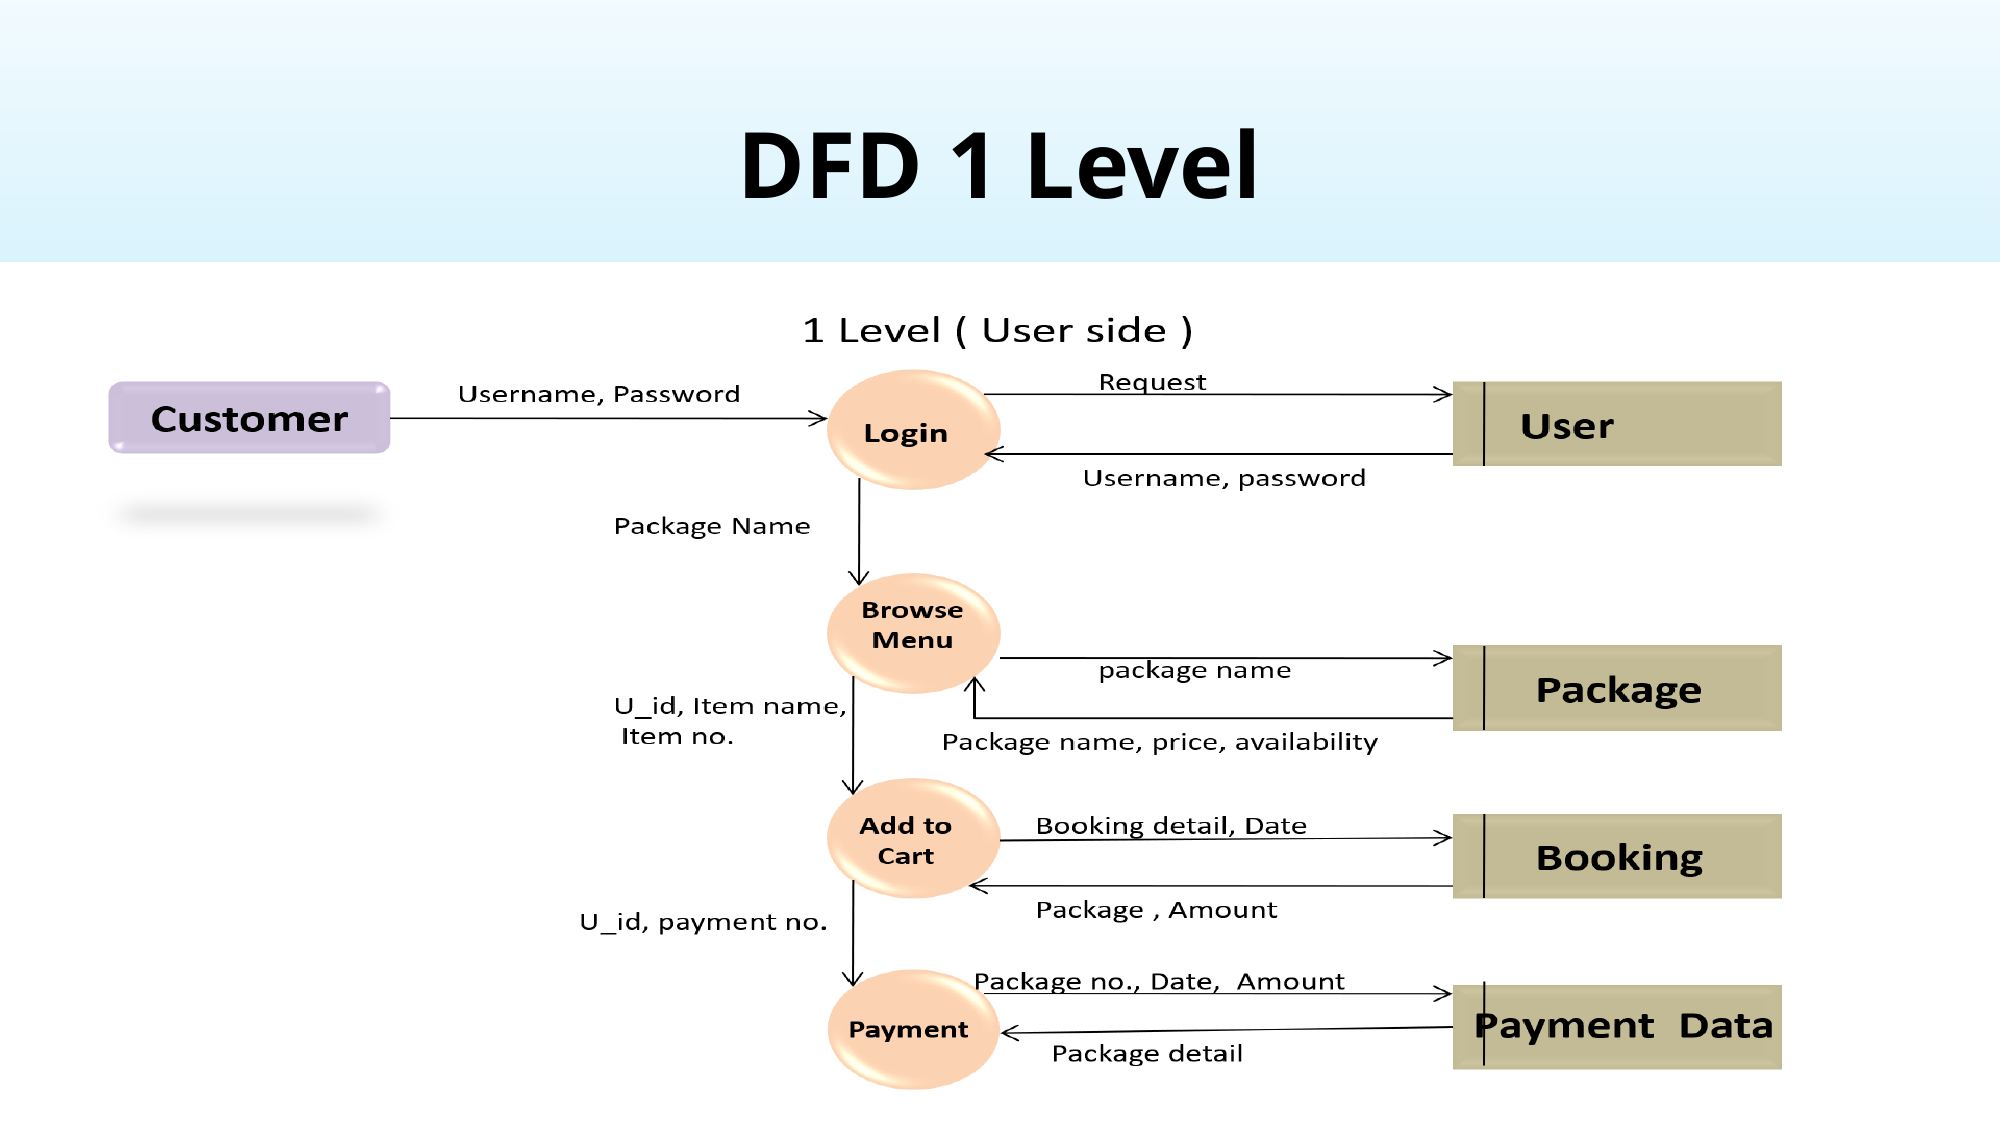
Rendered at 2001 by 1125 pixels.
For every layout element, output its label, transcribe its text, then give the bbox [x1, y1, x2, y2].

picture [0, 262, 2000, 1125]
title DFD 1 Level [137, 59, 1863, 262]
